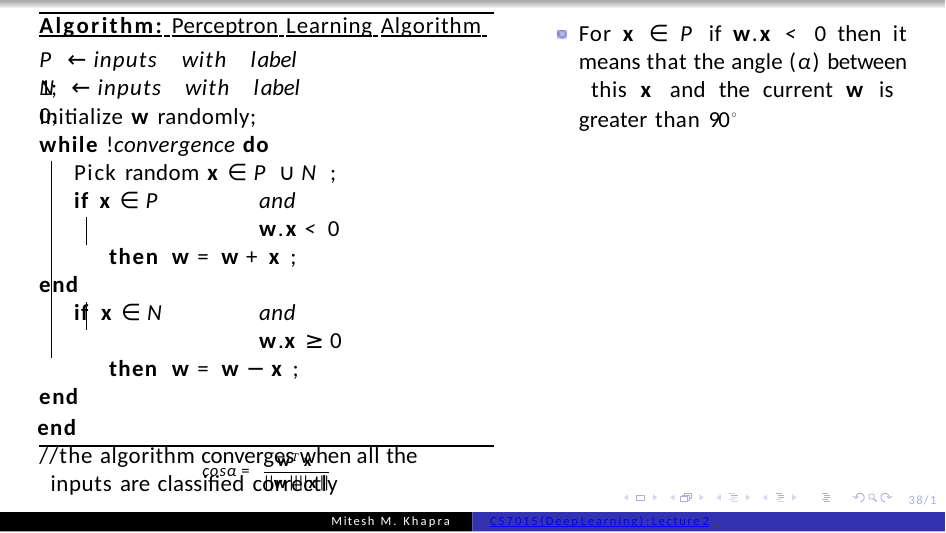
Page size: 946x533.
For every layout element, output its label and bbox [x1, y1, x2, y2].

text_box [0, 510, 945, 532]
text_box [0, 0, 946, 14]
text_box [37, 42, 495, 496]
text_box [906, 490, 942, 508]
text_box [564, 16, 914, 133]
picture [556, 30, 568, 42]
title [37, 14, 497, 100]
